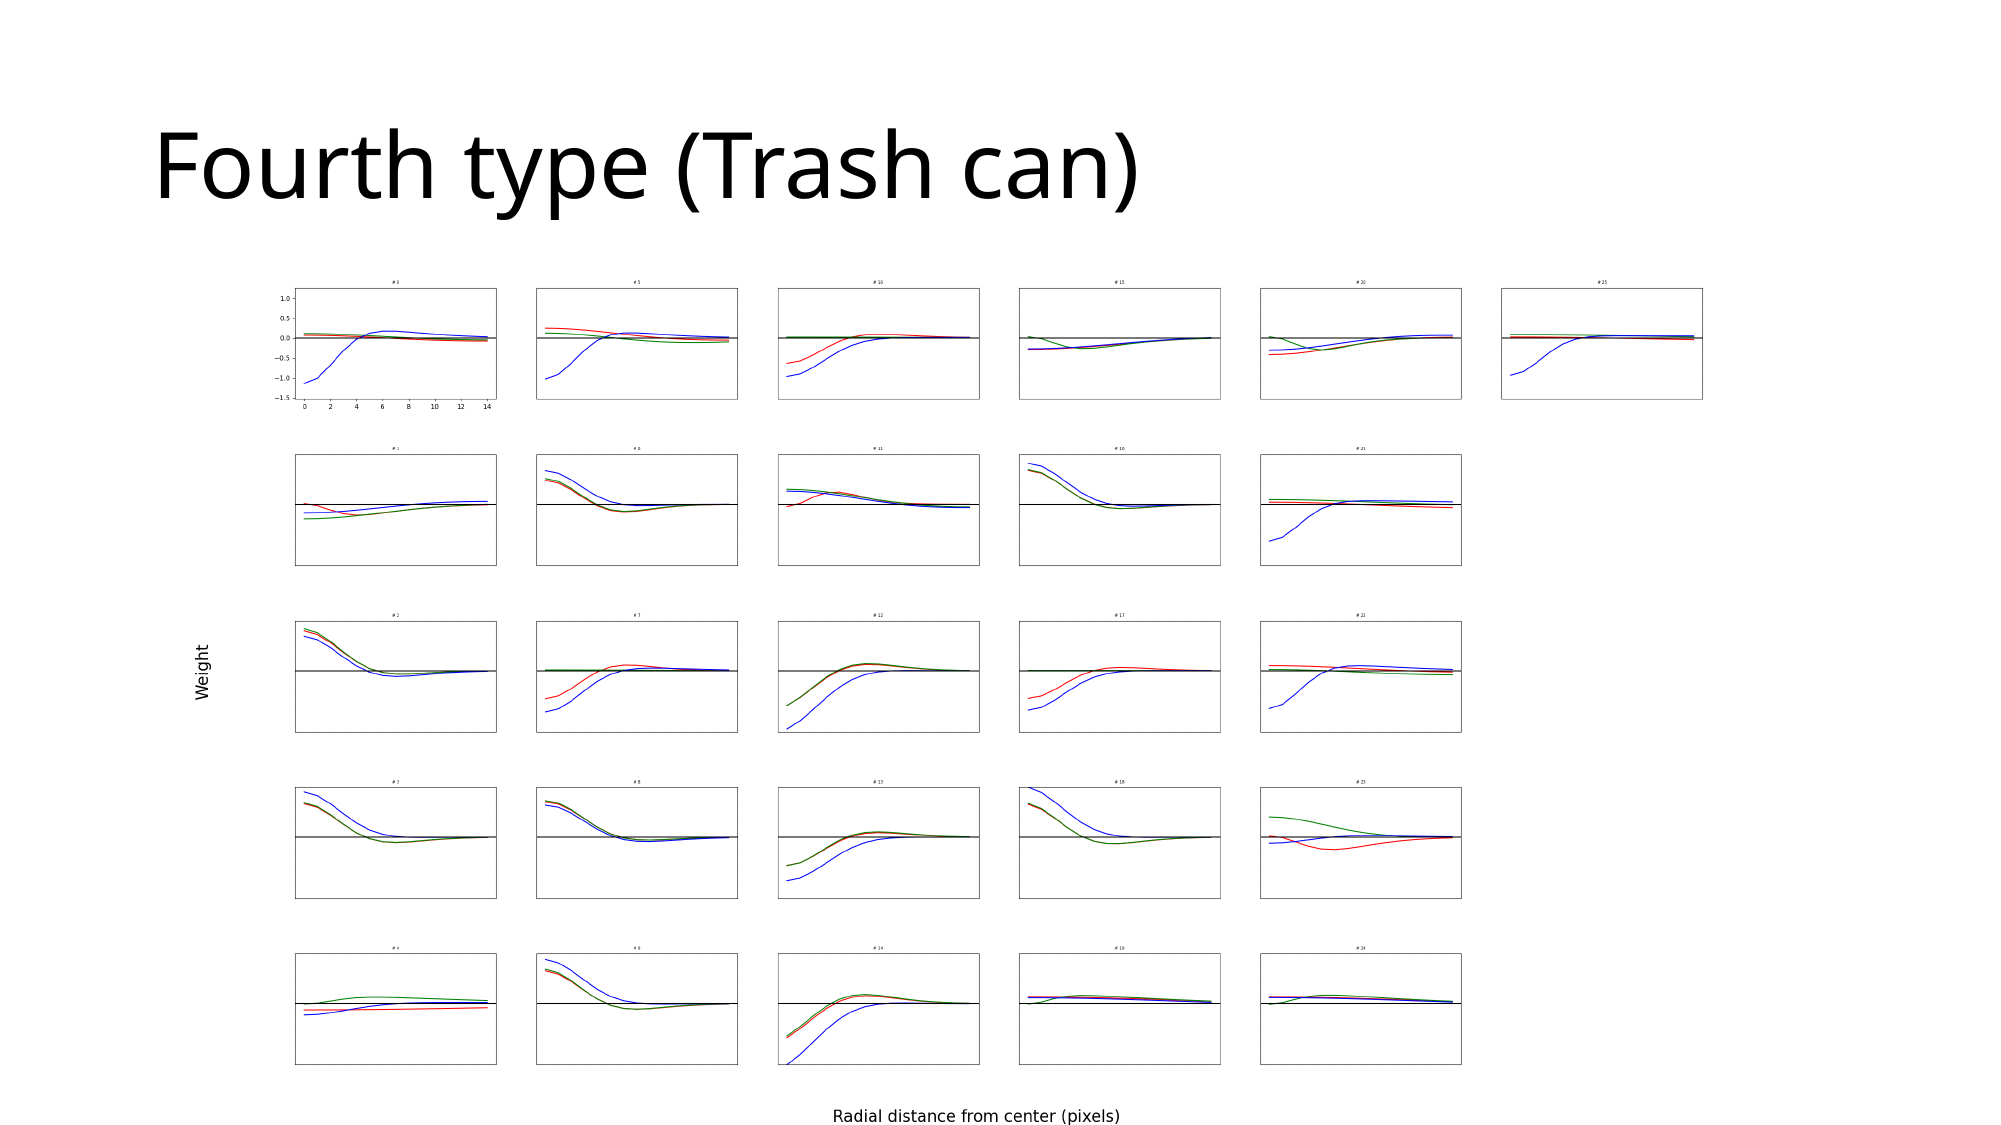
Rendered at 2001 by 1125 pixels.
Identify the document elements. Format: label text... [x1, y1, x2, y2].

title Fourth type (Trash can) [137, 59, 1863, 278]
picture [177, 254, 1727, 1125]
